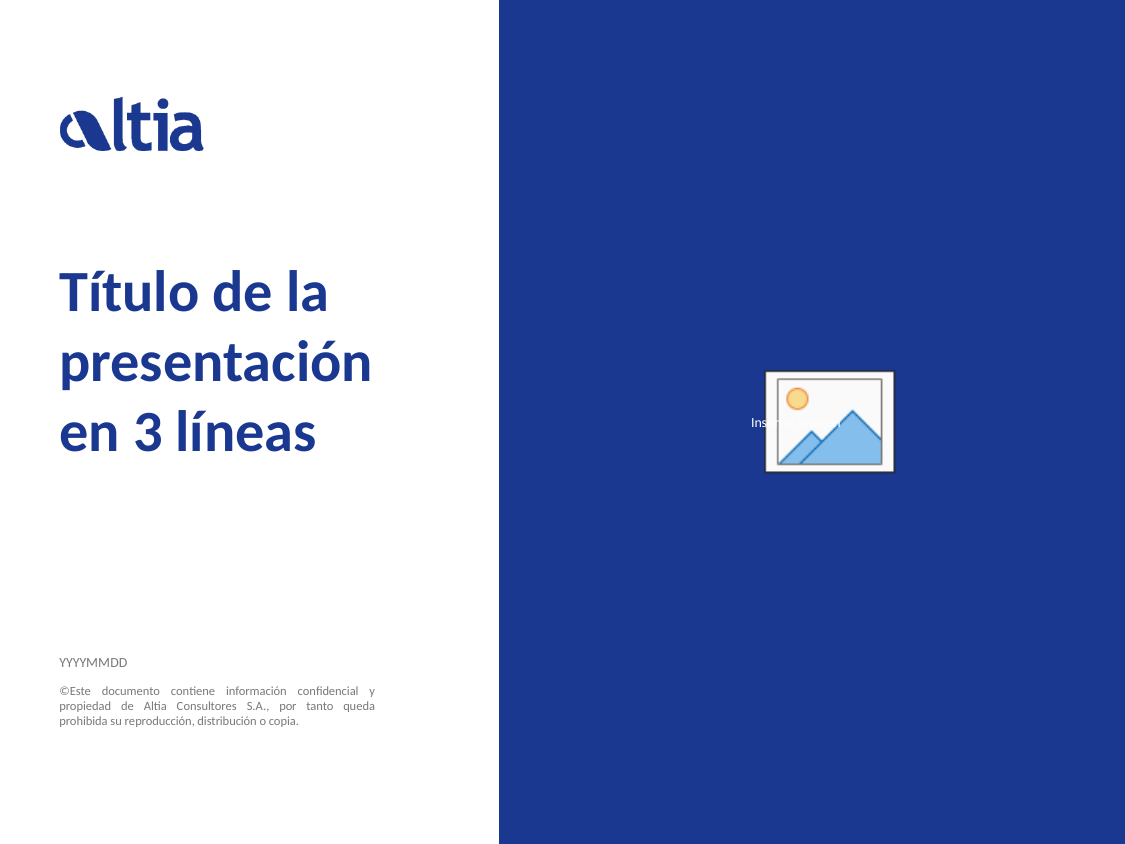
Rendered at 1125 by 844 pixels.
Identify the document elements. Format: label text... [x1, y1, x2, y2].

picture [59, 96, 204, 151]
text_box YYYYMMDD ©Este documento contiene información confidencial y propiedad de Altia Consultores S.A., por tanto queda prohibida su reproducción, distribución o copia. [59, 646, 390, 736]
list Título de la presentación en 3 líneas [59, 246, 497, 474]
picture [498, 0, 1125, 844]
